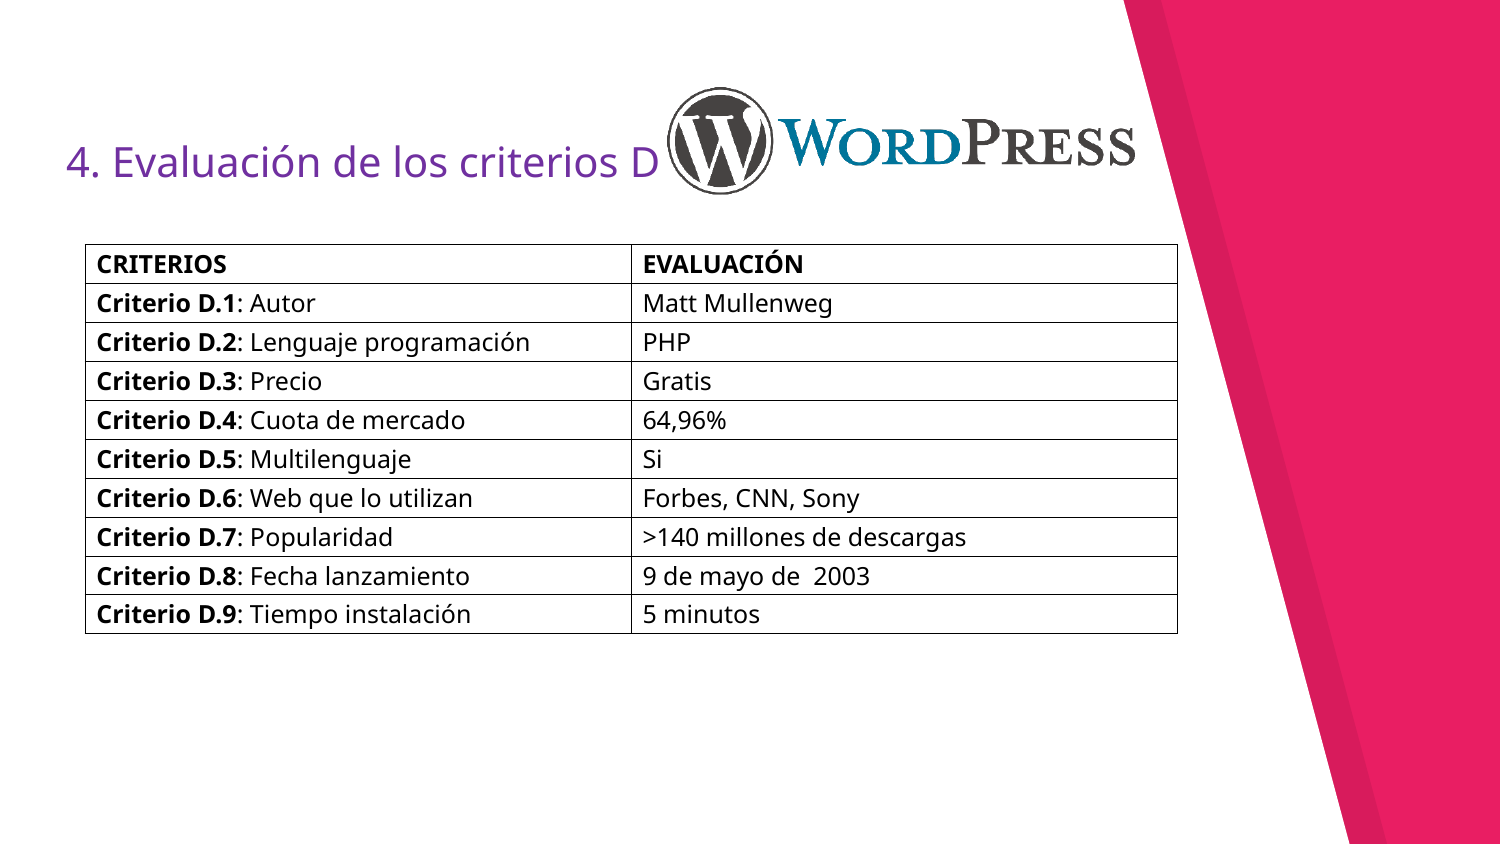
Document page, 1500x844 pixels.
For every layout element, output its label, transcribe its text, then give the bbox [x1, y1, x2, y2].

table_cell Gratis [632, 362, 1177, 400]
table_cell Criterio D.3: Precio [86, 362, 631, 400]
table_header EVALUACIÓN [632, 245, 1177, 283]
table_cell Matt Mullenweg [632, 284, 1177, 322]
table_cell Criterio D.5: Multilenguaje [86, 440, 631, 478]
table_cell Criterio D.1: Autor [86, 284, 631, 322]
table_cell Si [632, 440, 1177, 478]
table_cell 9 de mayo de 2003 [632, 557, 1177, 594]
table_cell 64,96% [632, 401, 1177, 439]
table_cell Criterio D.6: Web que lo utilizan [86, 479, 631, 517]
table_cell Criterio D.9: Tiempo instalación [86, 595, 631, 633]
table_cell Criterio D.7: Popularidad [86, 518, 631, 556]
table_cell 5 minutos [632, 595, 1177, 633]
table_cell Criterio D.8: Fecha lanzamiento [86, 557, 631, 594]
table_cell Forbes, CNN, Sony [632, 479, 1177, 517]
text_box 4. Evaluación de los criterios D [58, 128, 662, 194]
table_cell Criterio D.4: Cuota de mercado [86, 401, 631, 439]
table_cell Criterio D.2: Lenguaje programación [86, 323, 631, 361]
table_header CRITERIOS [86, 245, 631, 283]
picture [666, 87, 1135, 195]
table_cell PHP [632, 323, 1177, 361]
table_cell >140 millones de descargas [632, 518, 1177, 556]
